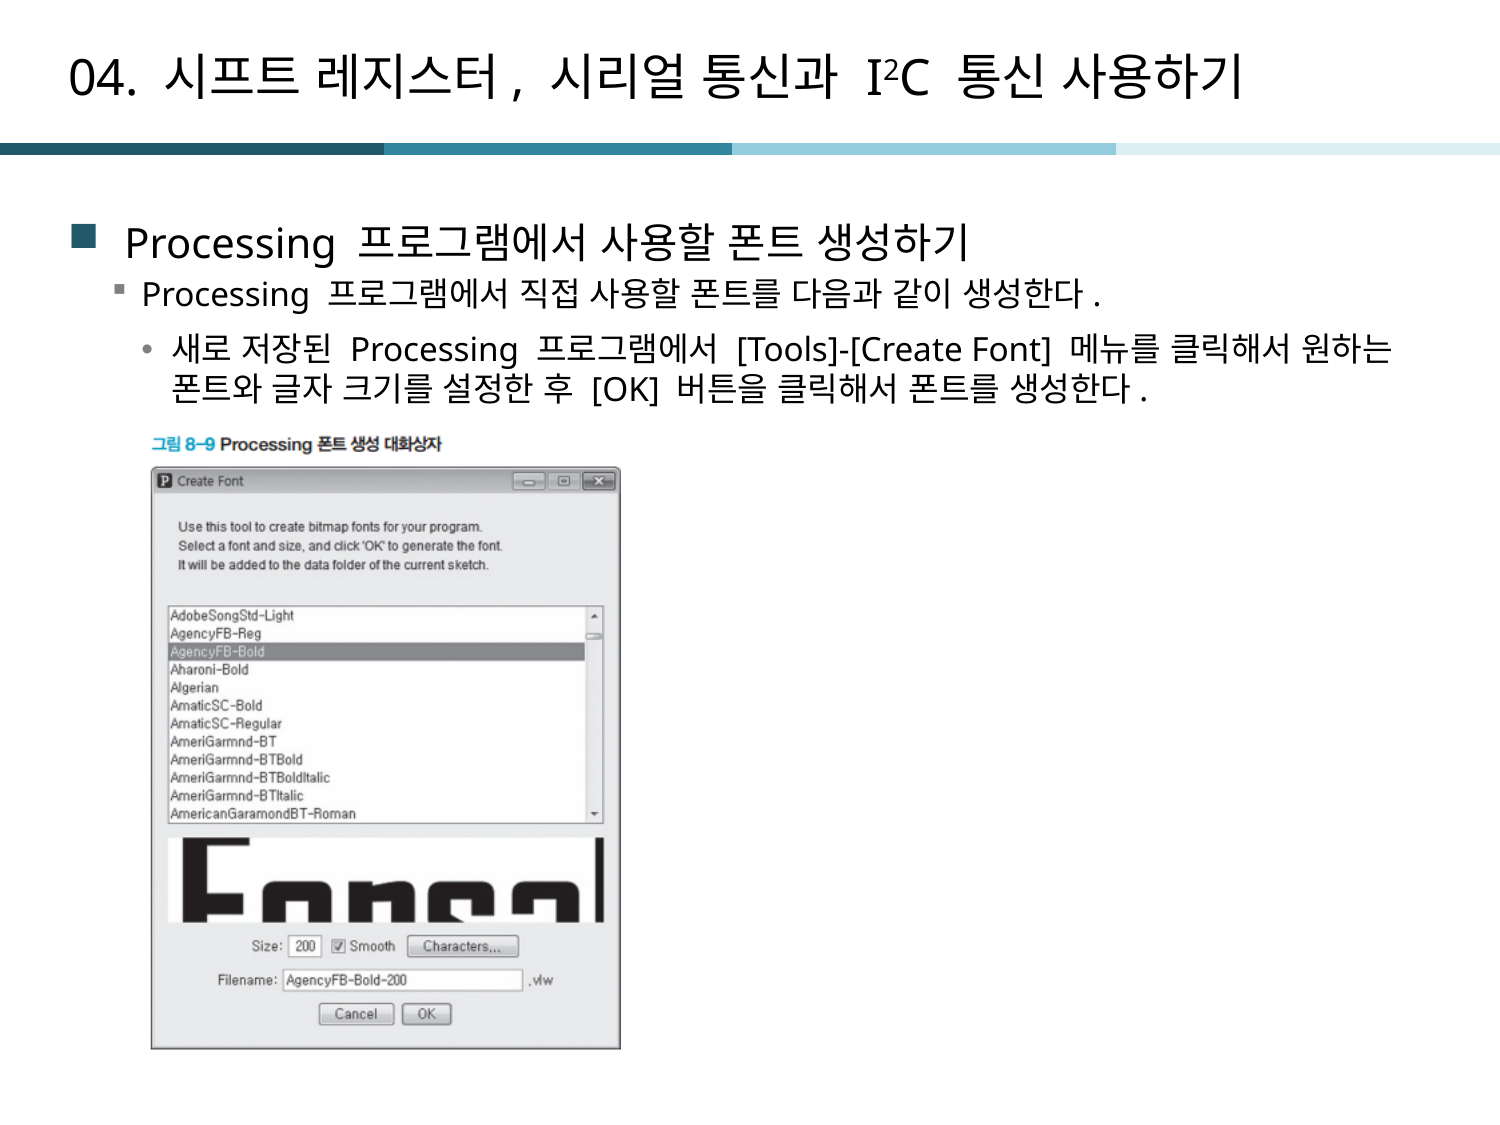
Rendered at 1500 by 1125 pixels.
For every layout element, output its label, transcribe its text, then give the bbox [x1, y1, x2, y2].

title 04. 시프트 레지스터, 시리얼 통신과 I2C 통신 사용하기 [53, 30, 1459, 121]
picture [147, 432, 621, 1051]
list Processing 프로그램에서 사용할 폰트 생성하기 Processing 프로그램에서 직접 사용할 폰트를 다음과 같이 생성한다. 새로 저장된 Processing 프로그램에서 [Tools]-[Create Font] 메뉴를 클릭해서 원하는 폰트와 글자 크기를 설정한 후 [OK] 버튼을 클릭해서 폰트를 생성한다. [53, 184, 1447, 1071]
